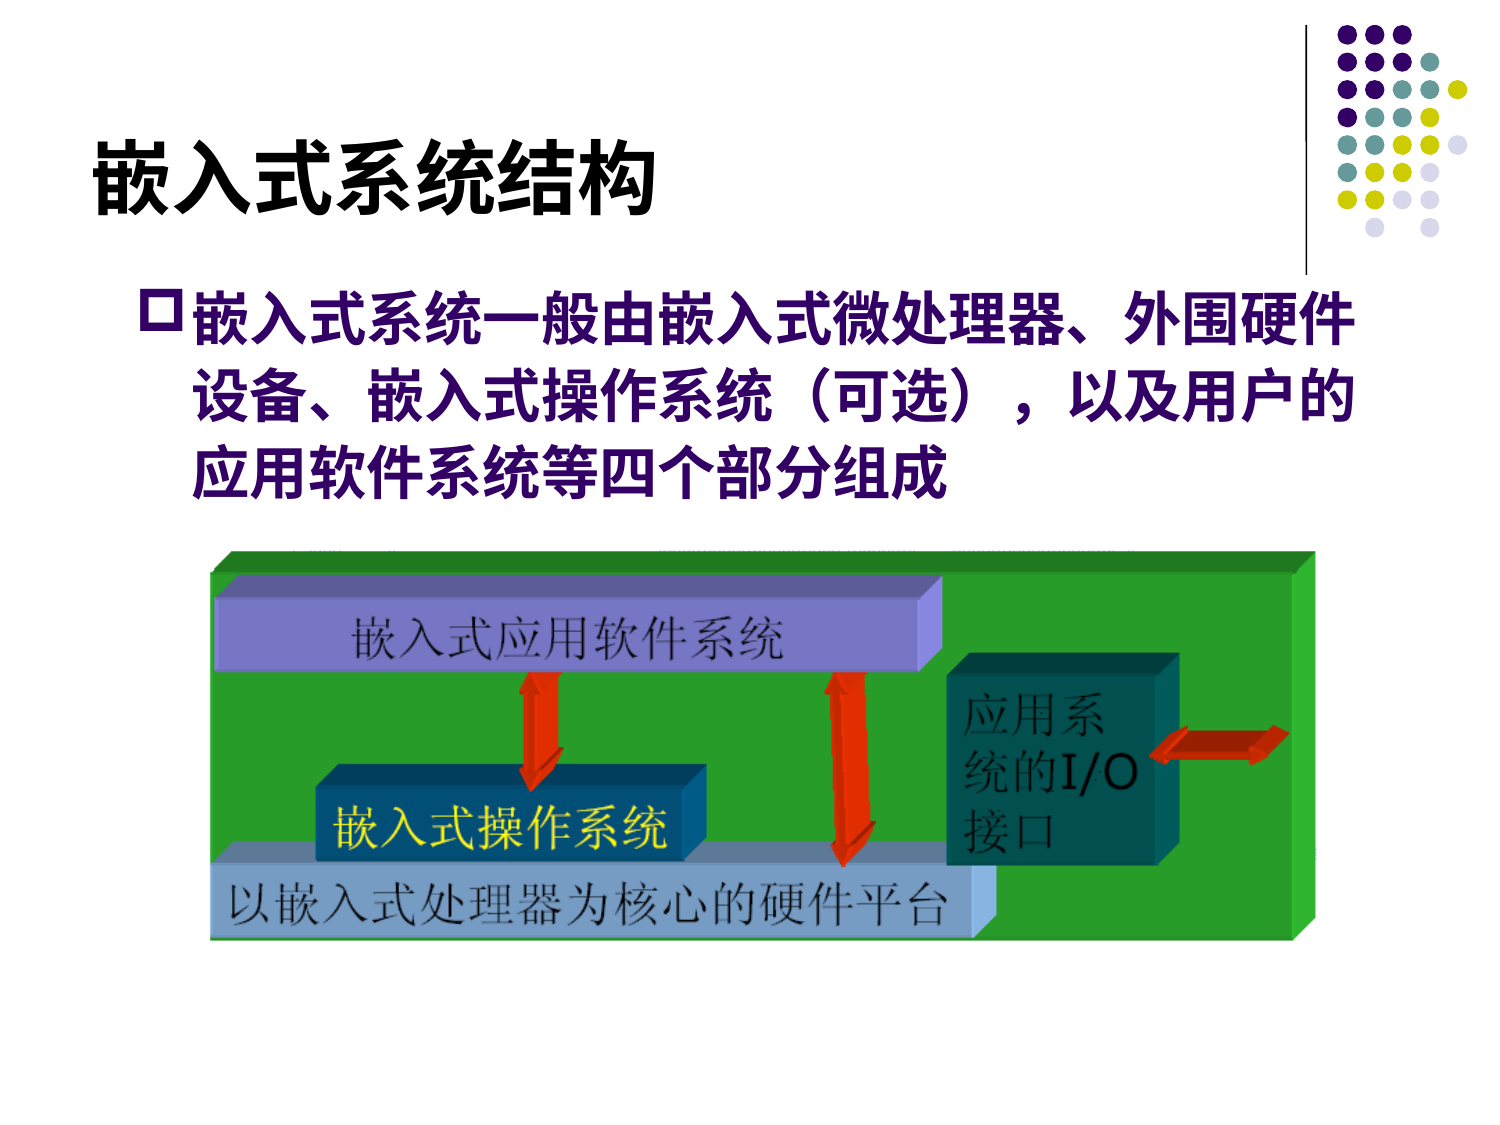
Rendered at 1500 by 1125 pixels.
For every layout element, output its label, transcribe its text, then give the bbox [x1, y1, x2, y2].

title 嵌入式系统结构 [75, 20, 1313, 233]
text_box 嵌入式系统一般由嵌入式微处理器、外围硬件设备、嵌入式操作系统（可选），以及用户的应用软件系统等四个部分组成 [120, 268, 1424, 1012]
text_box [201, 550, 1318, 945]
